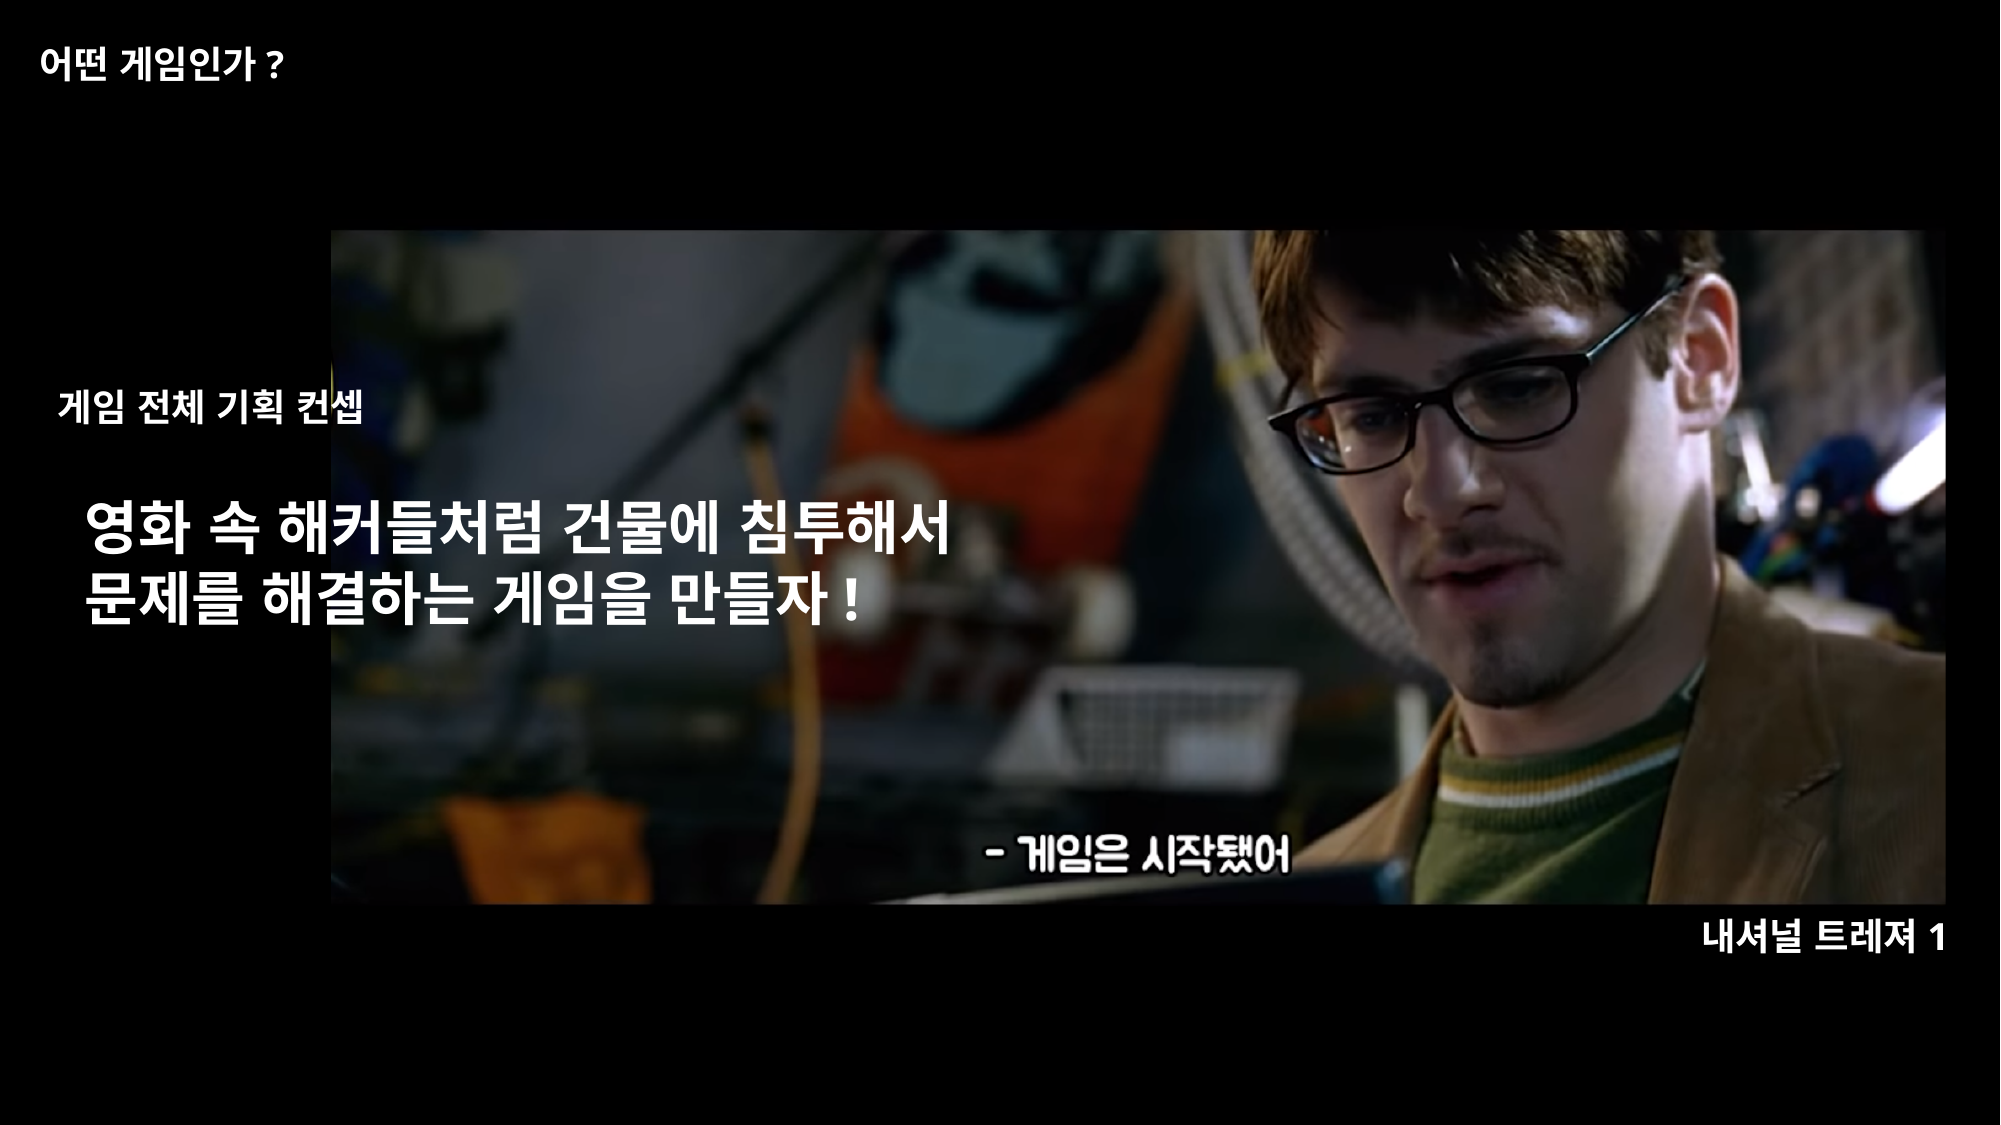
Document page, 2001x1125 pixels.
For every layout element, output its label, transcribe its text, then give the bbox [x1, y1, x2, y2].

text_box 내셔널 트레져1 [1686, 905, 1964, 966]
picture [331, 219, 1946, 906]
text_box 어떤 게임인가? [25, 33, 300, 94]
text_box 게임 전체 기획 컨셉 [43, 376, 331, 436]
text_box 영화 속 해커들처럼 건물에 침투해서 문제를 해결하는 게임을 만들자! [70, 484, 331, 639]
